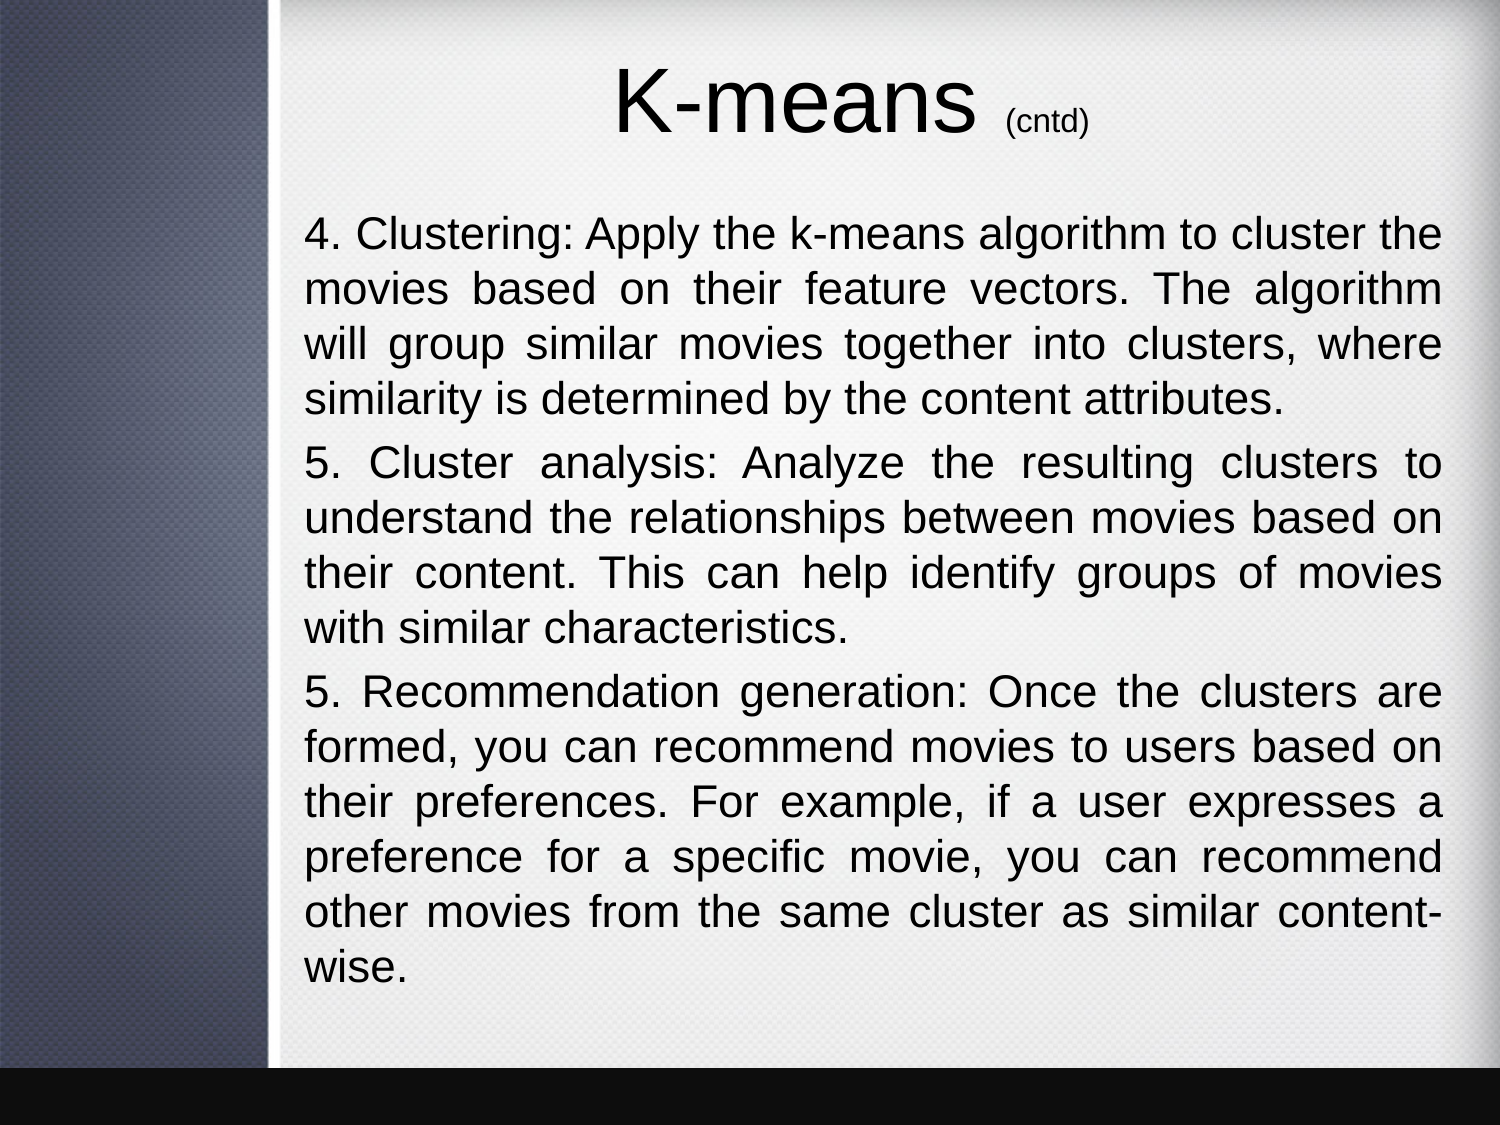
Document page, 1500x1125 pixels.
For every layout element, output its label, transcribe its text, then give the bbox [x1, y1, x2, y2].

text_box [0, 1068, 1500, 1125]
text_box 4. Clustering: Apply the k-means algorithm to cluster the movies based on their feature vectors. The algorithm will group similar movies together into clusters, where similarity is determined by the content attributes. 5. Cluster analysis: Analyze the resulting clusters to understand the relationships between movies based on their content. This can help identify groups of movies with similar characteristics. 5. Recommendation generation: Once the clusters are formed, you can recommend movies to users based on their preferences. For example, if a user expresses a preference for a specific movie, you can recommend other movies from the same cluster as similar content-wise. [289, 196, 1459, 1068]
title K-means (cntd) [289, 19, 1413, 173]
picture [0, 0, 1500, 1068]
